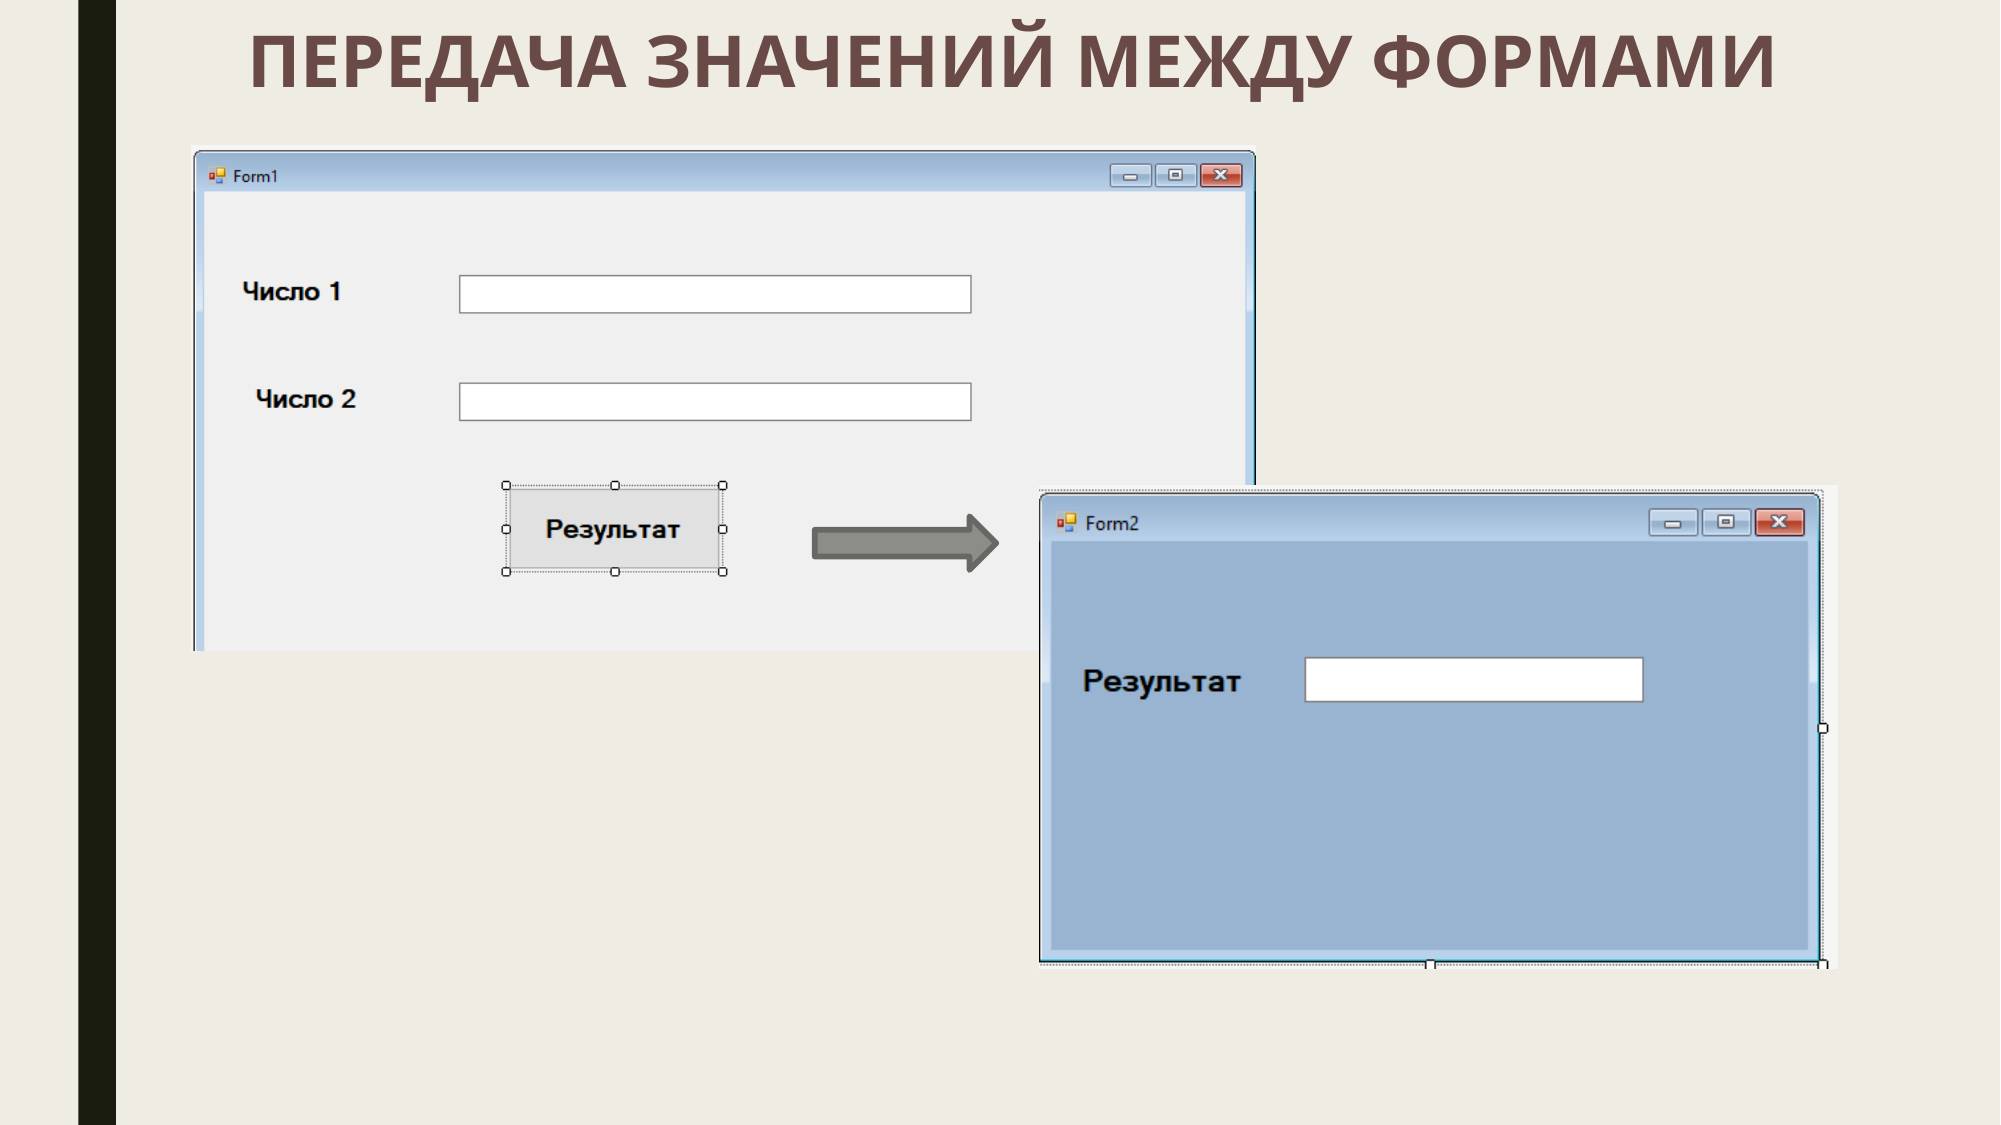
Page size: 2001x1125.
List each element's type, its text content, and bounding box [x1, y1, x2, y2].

title ПЕРЕДАЧА ЗНАЧЕНИЙ МЕЖДУ ФОРМАМИ [225, 19, 1800, 120]
picture [191, 145, 1256, 651]
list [1039, 485, 1838, 969]
